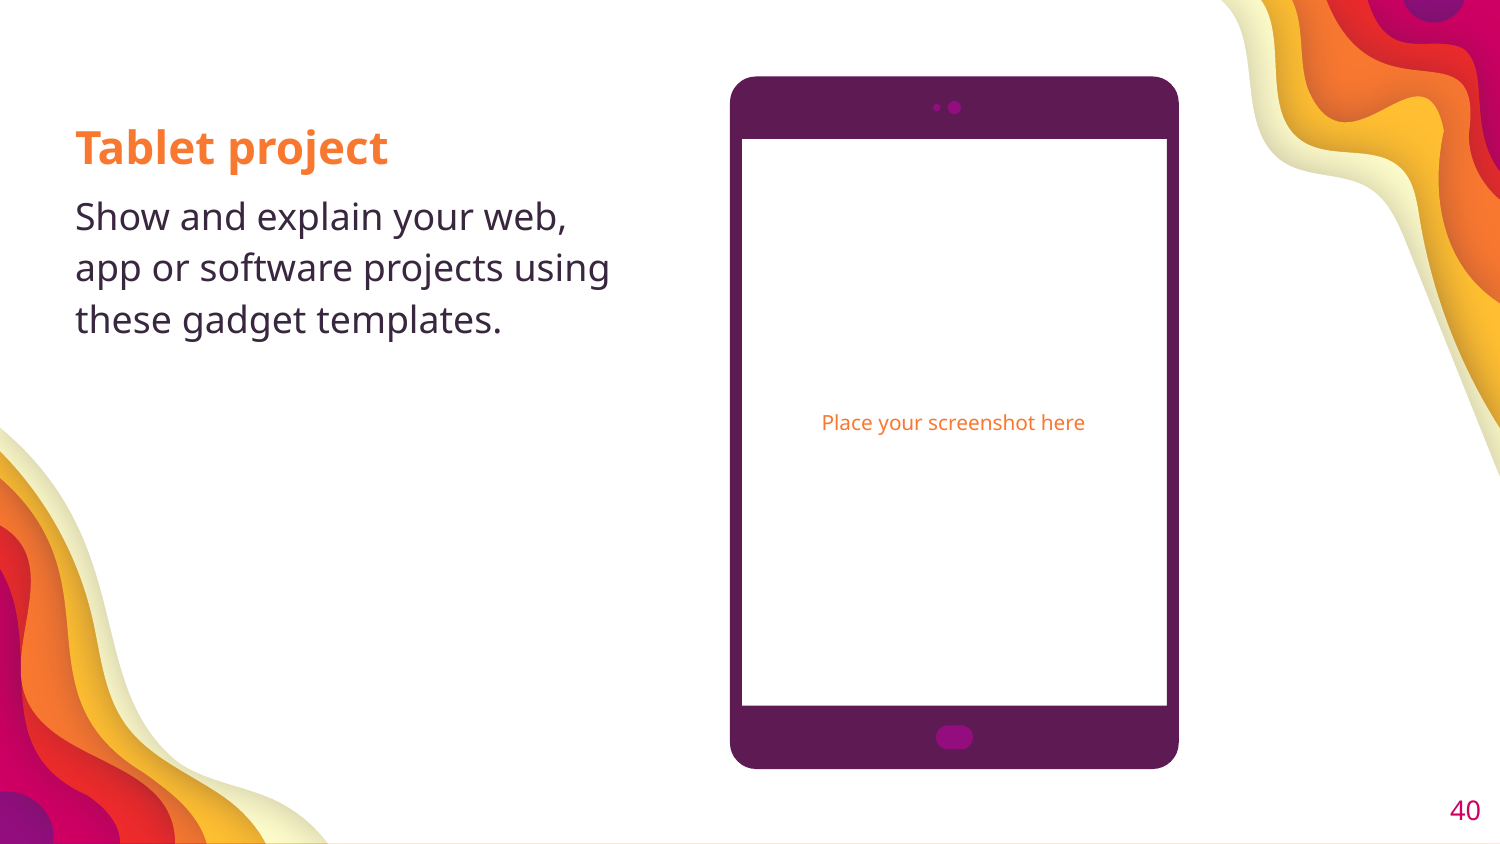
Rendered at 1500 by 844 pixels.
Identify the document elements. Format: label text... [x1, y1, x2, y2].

list Tablet project Show and explain your web, app or software projects using these gadget templates. [75, 110, 641, 378]
slide_number 40 [1391, 779, 1482, 844]
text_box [729, 76, 1180, 770]
